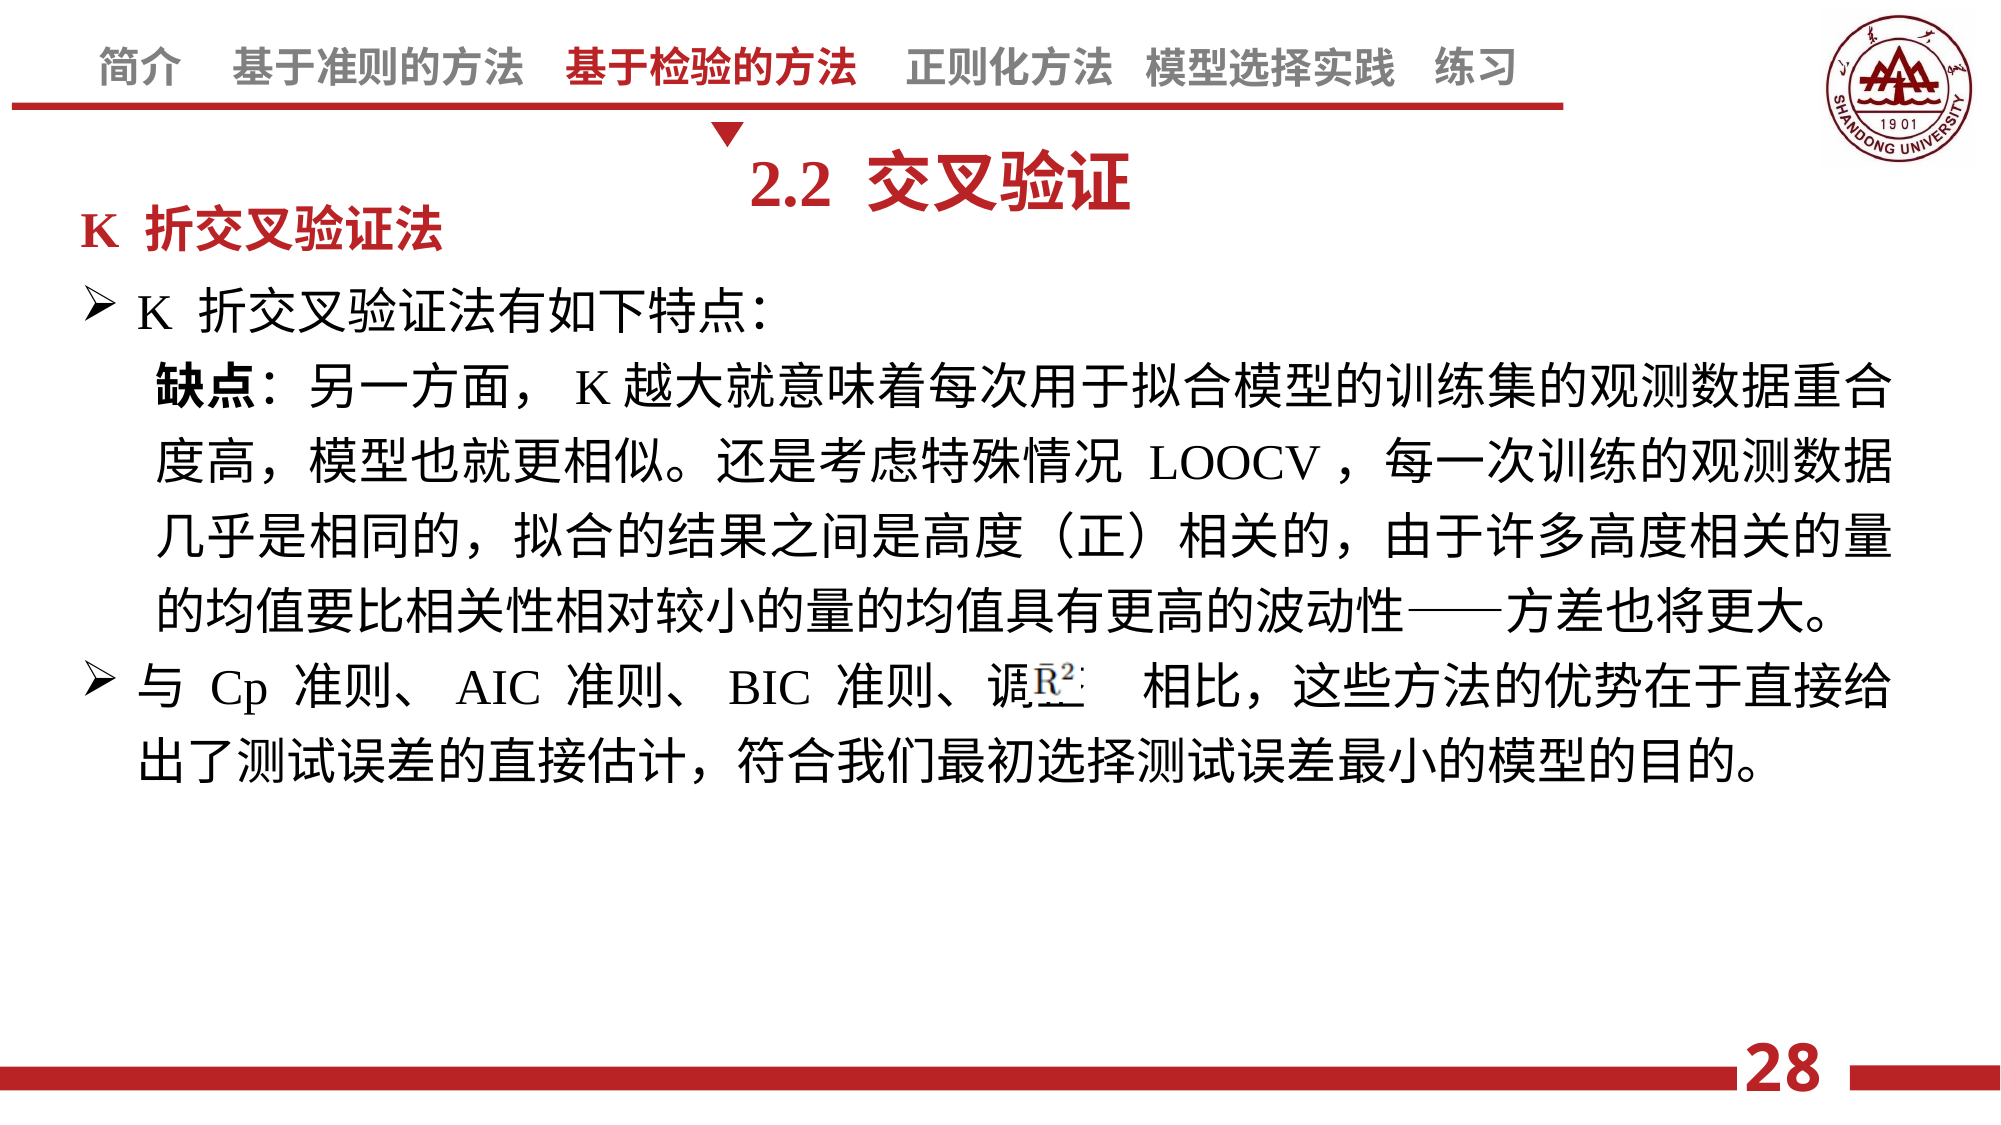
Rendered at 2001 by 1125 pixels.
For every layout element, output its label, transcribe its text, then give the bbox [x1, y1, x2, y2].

picture [1820, 9, 1977, 167]
text_box K 折交叉验证法 [65, 190, 1069, 265]
picture [1027, 648, 1082, 703]
text_box 2.2 交叉验证 [722, 132, 1278, 227]
text_box K 折交叉验证法有如下特点： 缺点：另一方面，K越大就意味着每次用于拟合模型的训练集的观测数据重合度高，模型也就更相似。还是考虑特殊情况 LOOCV，每一次训练的观测数据几乎是相同的，拟合的结果之间是高度（正）相关的，由于许多高度相关的量的均值要比相关性相对较小的量的均值具有更高的波动性——方差也将更大。 与 Cp 准则、AIC 准则、BIC 准则、调整 相比，这些方法的优势在于直接给出了测试误差的直接估计，符合我们最初选择测试误差最小的模型的目的。 [65, 257, 1909, 873]
